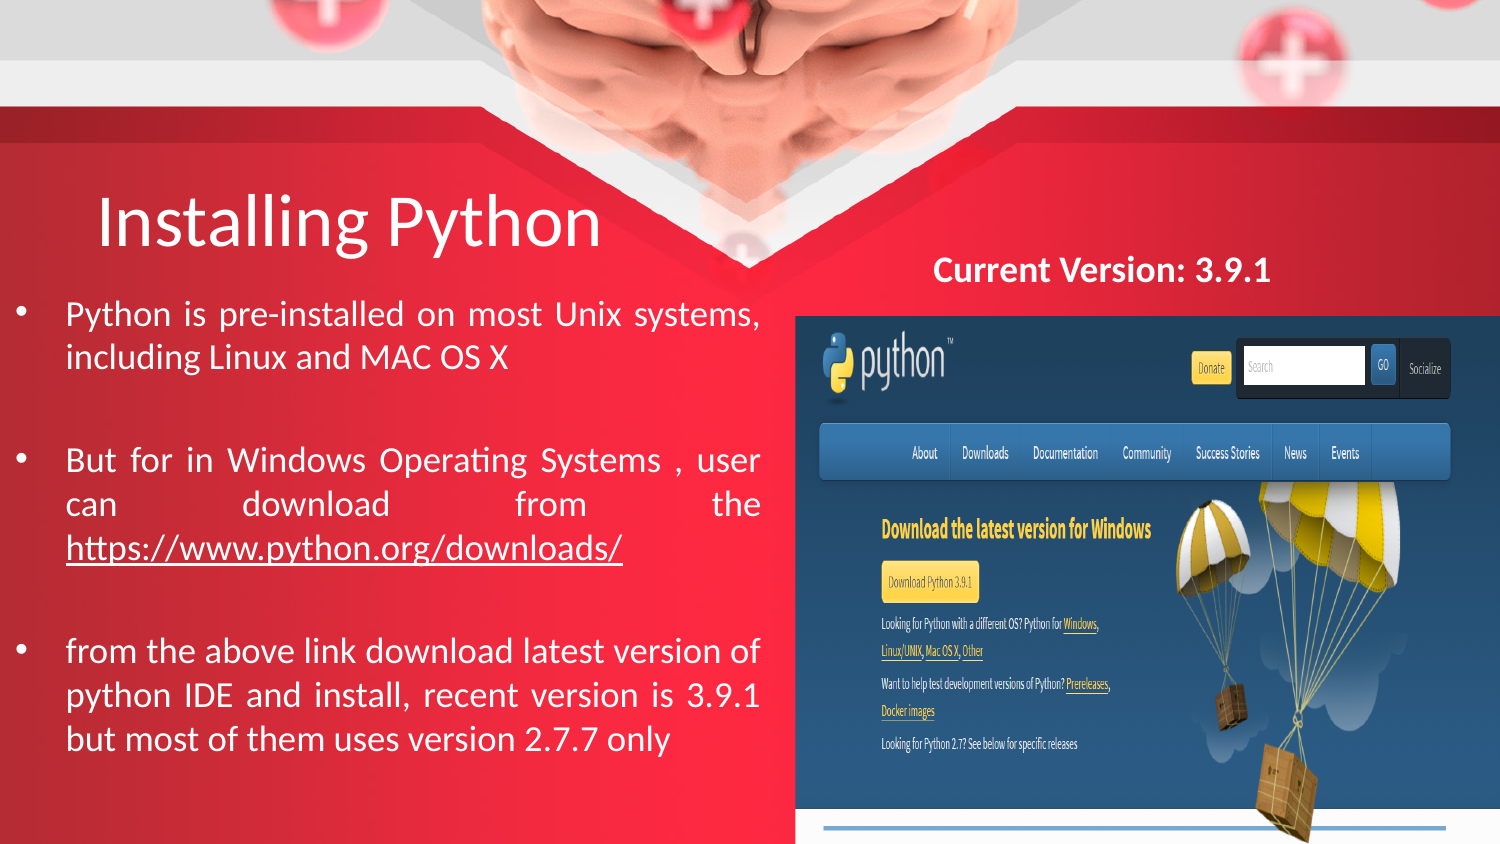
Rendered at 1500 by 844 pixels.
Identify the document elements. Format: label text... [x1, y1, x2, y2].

picture [0, 0, 1500, 844]
text_box Current Version: 3.9.1 [918, 237, 1436, 297]
title Installing Python [81, 154, 1436, 280]
list Python is pre-installed on most Unix systems, including Linux and MAC OS X But for in Windows Operating Systems , user can download from the https://www.python.org/downloads/ from the above link download latest version of python IDE and install, recent version is 3.9.1 but most of them uses version 2.7.7 only [0, 281, 777, 779]
